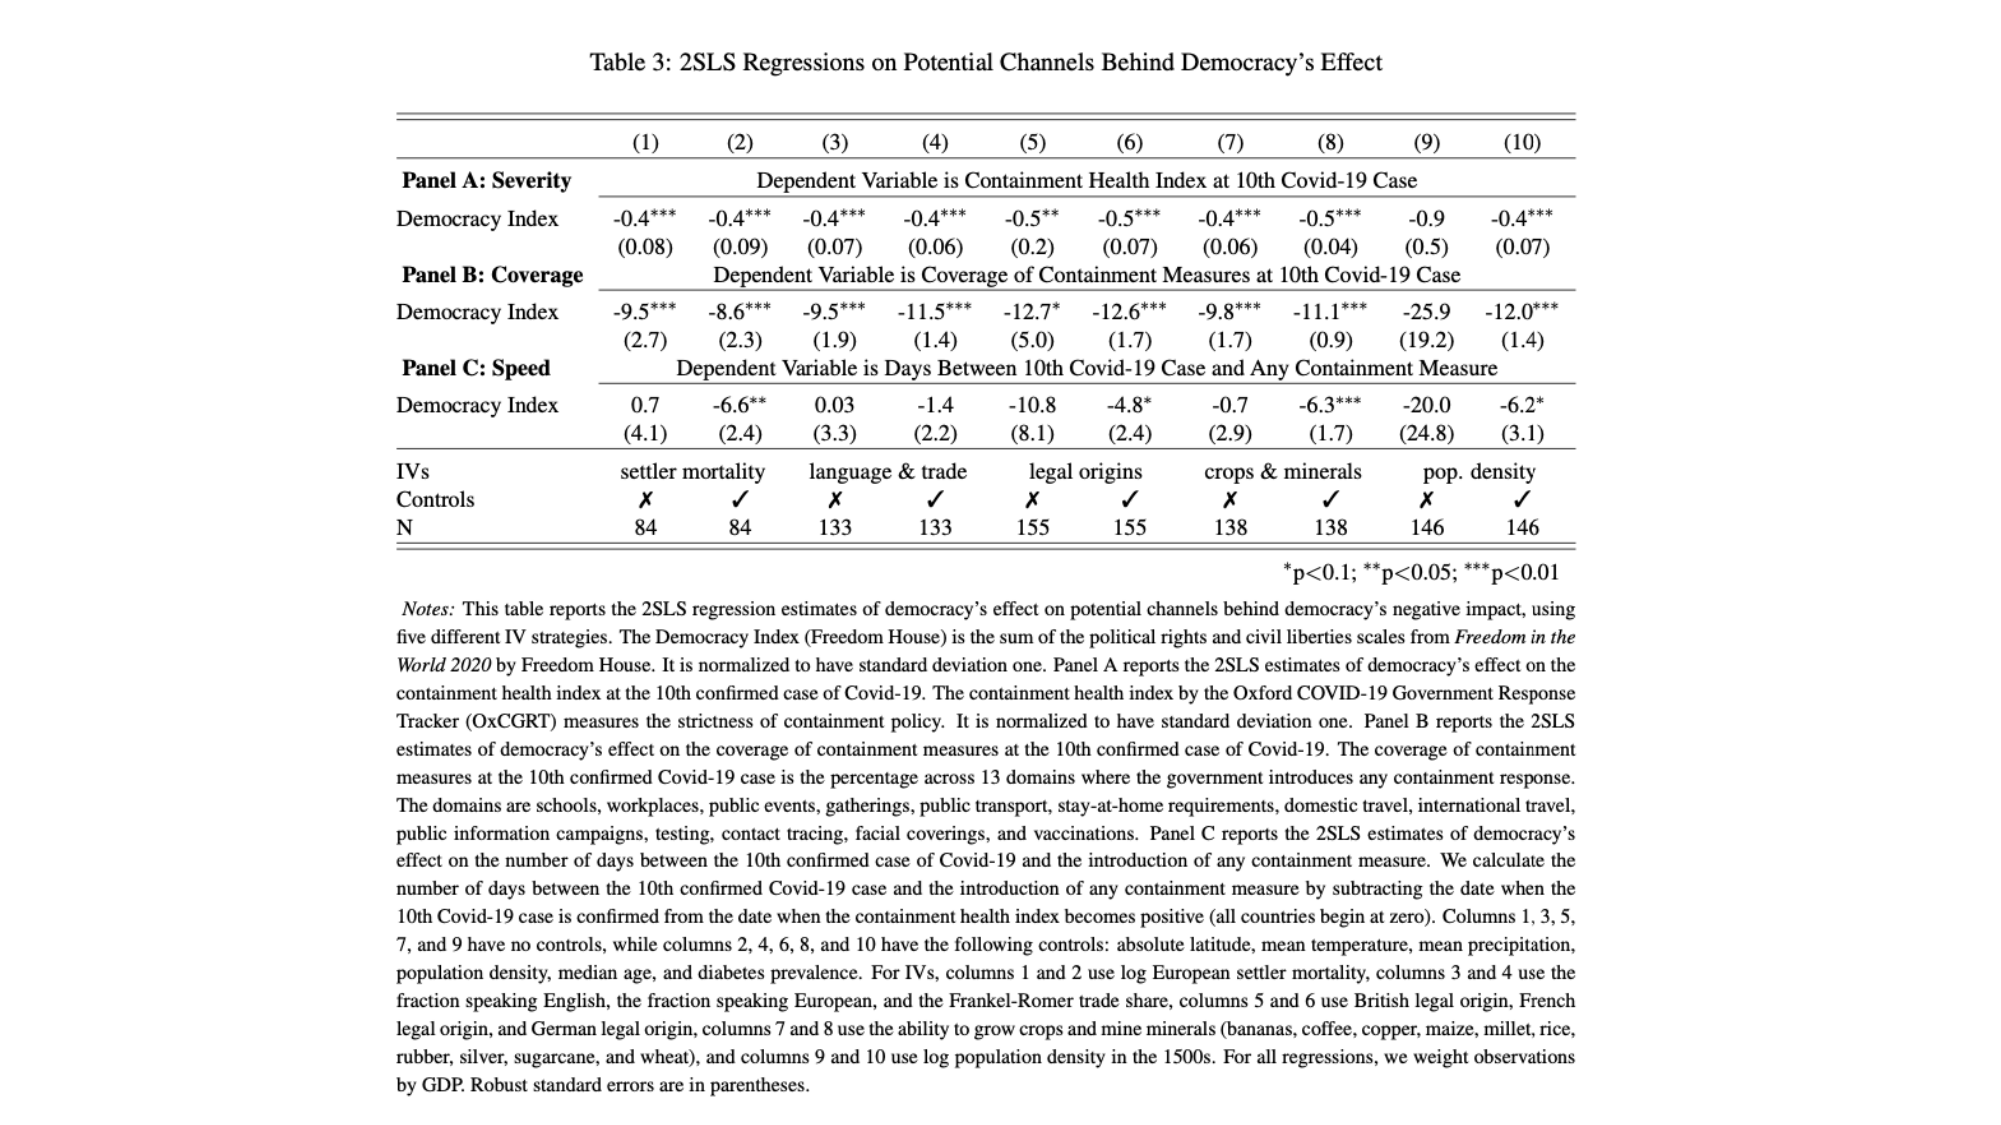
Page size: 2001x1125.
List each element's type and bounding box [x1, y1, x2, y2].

picture [366, 0, 1634, 1117]
